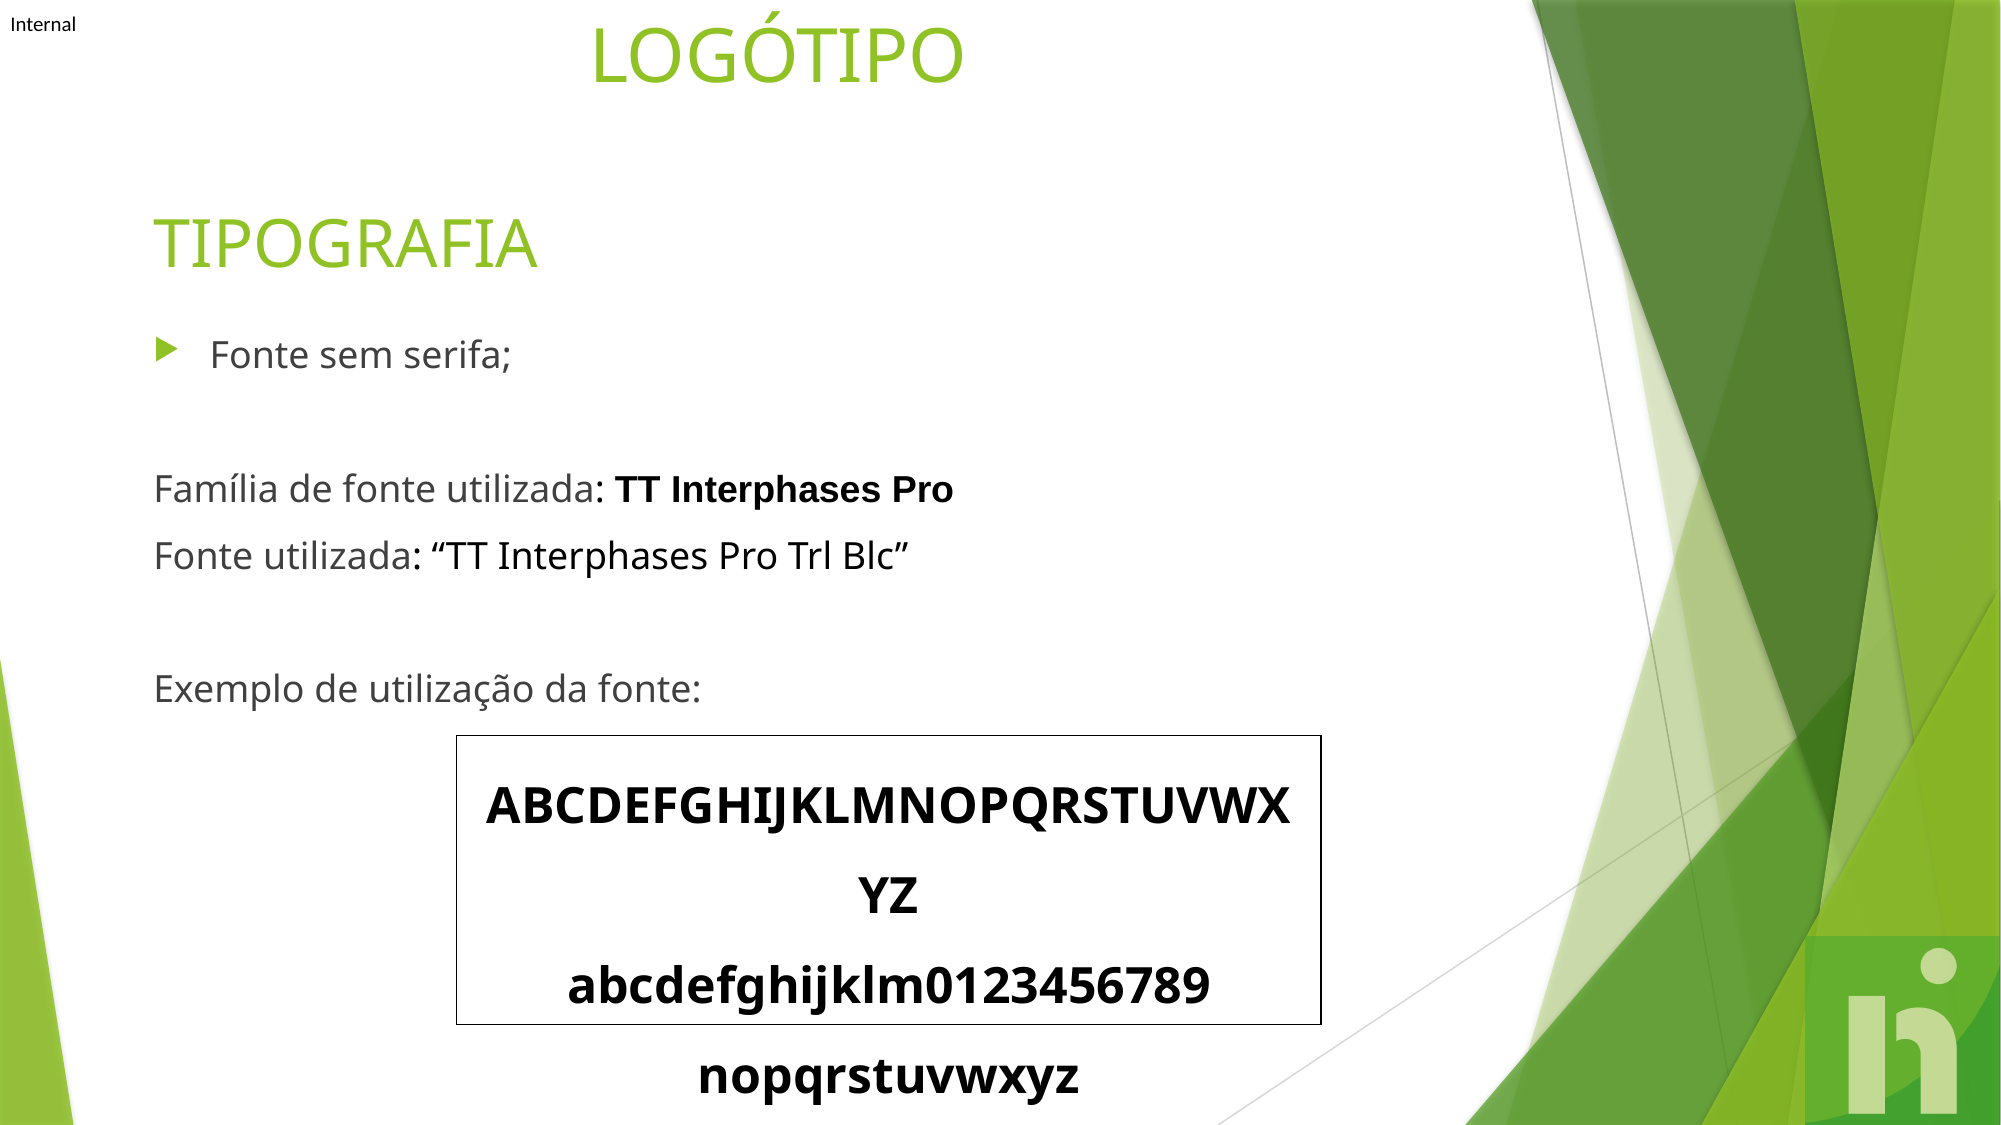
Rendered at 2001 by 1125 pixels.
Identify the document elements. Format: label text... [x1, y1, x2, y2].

picture [1804, 936, 2000, 1125]
title TIPOGRAFIA [138, 164, 671, 289]
text_box LOGÓTIPO [0, 0, 1557, 118]
text_box ABCDEFGHIJKLMNOPQRSTUVWXYZ abcdefghijklm0123456789 nopqrstuvwxyz [456, 735, 1322, 1025]
text_box Fonte sem serifa; Família de fonte utilizada: TT Interphases Pro Fonte utilizada: “TT Interphases Pro Trl Blc” Exemplo de utilização da fonte: [138, 323, 1555, 961]
